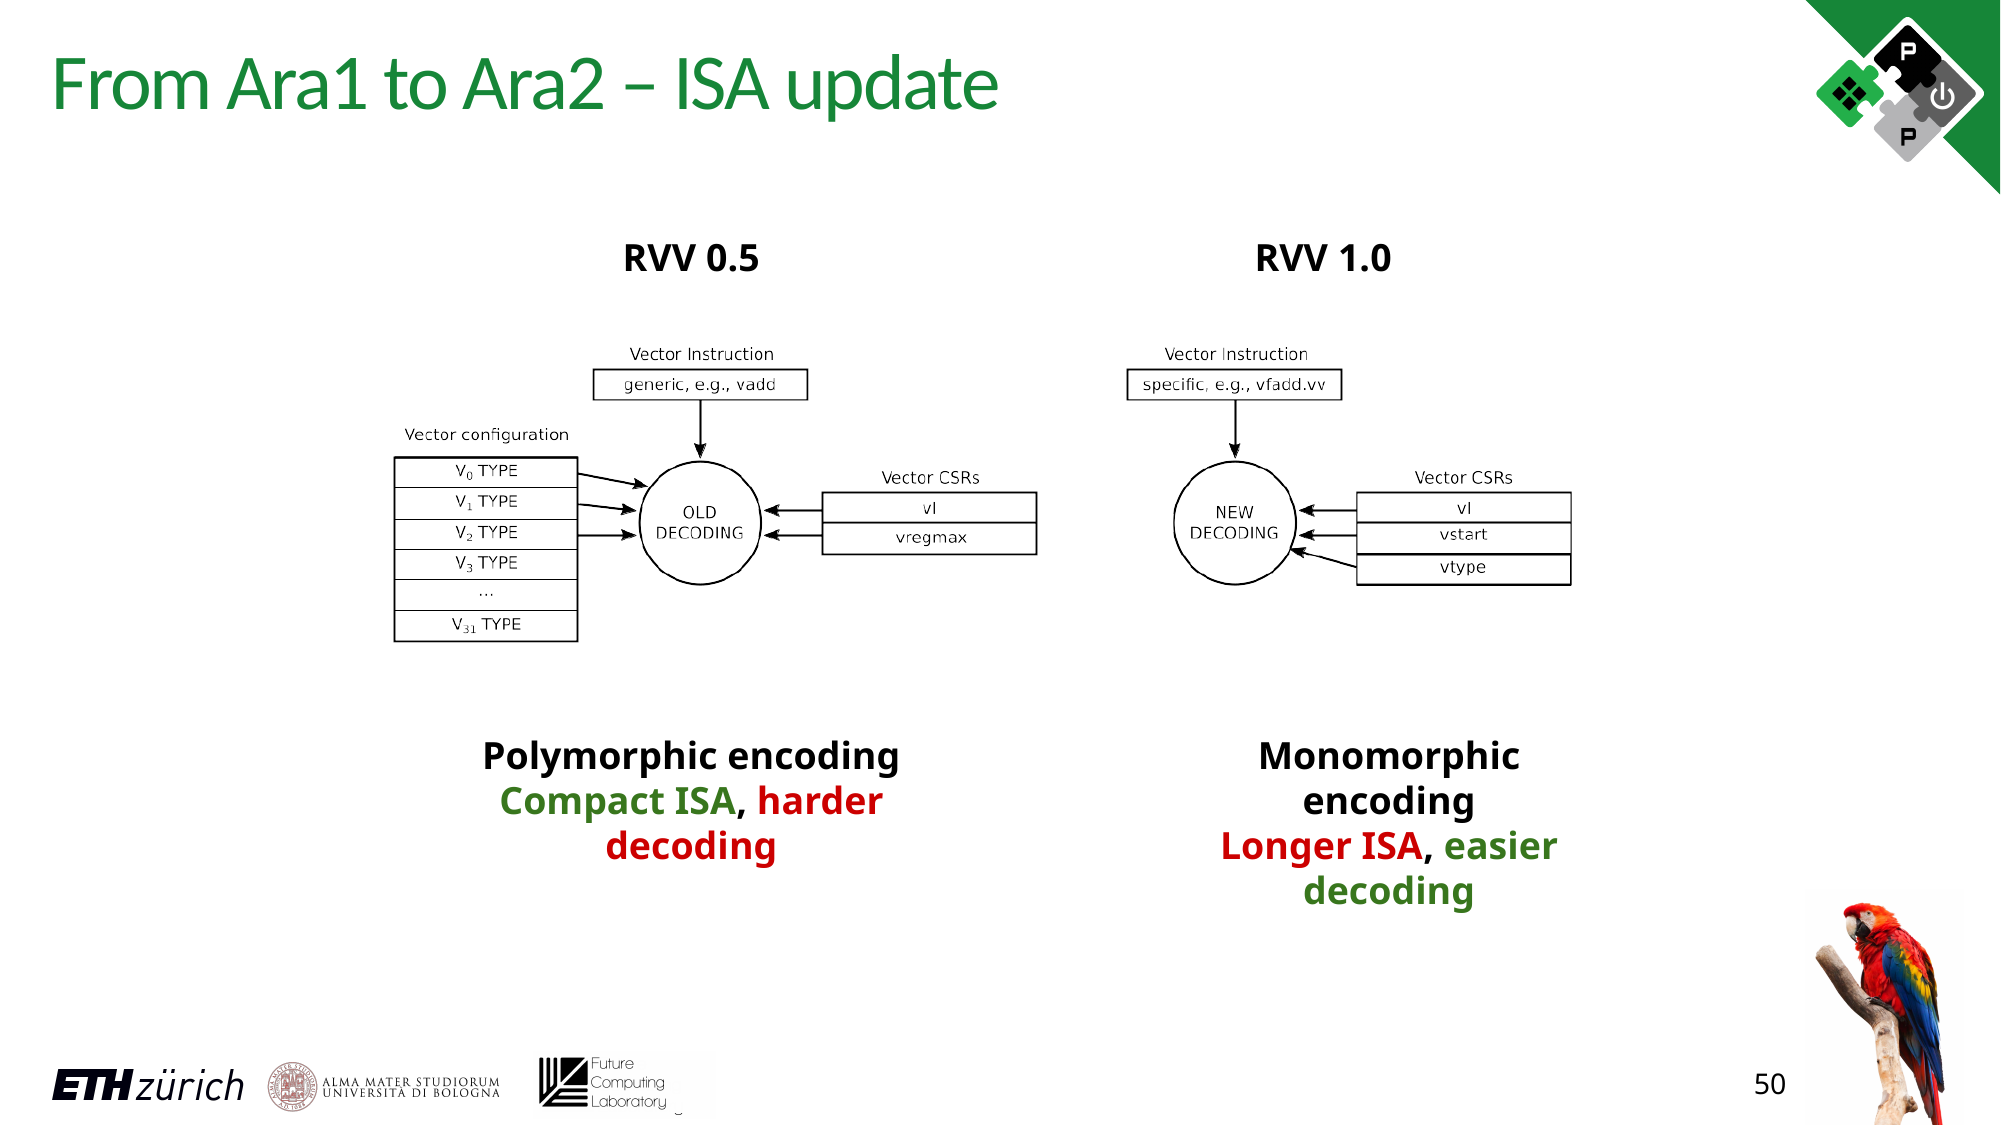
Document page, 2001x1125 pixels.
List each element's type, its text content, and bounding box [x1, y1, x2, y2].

title From Ara1 to Ara2 – ISA update [51, 29, 1802, 138]
picture [1805, 889, 1964, 1125]
picture [51, 1069, 244, 1101]
picture [266, 1062, 319, 1113]
text_box RVV 0.5 [602, 218, 781, 294]
text_box Polymorphic encoding Compact ISA, harder decoding [448, 717, 935, 882]
picture [322, 1074, 500, 1097]
text_box Monomorphic encoding Longer ISA, easier decoding [1154, 717, 1624, 927]
picture [533, 1051, 716, 1119]
text_box RVV 1.0 [1234, 218, 1413, 294]
slide_number 50 [1703, 1061, 1802, 1113]
picture [393, 347, 1572, 643]
picture [1815, 24, 1977, 163]
